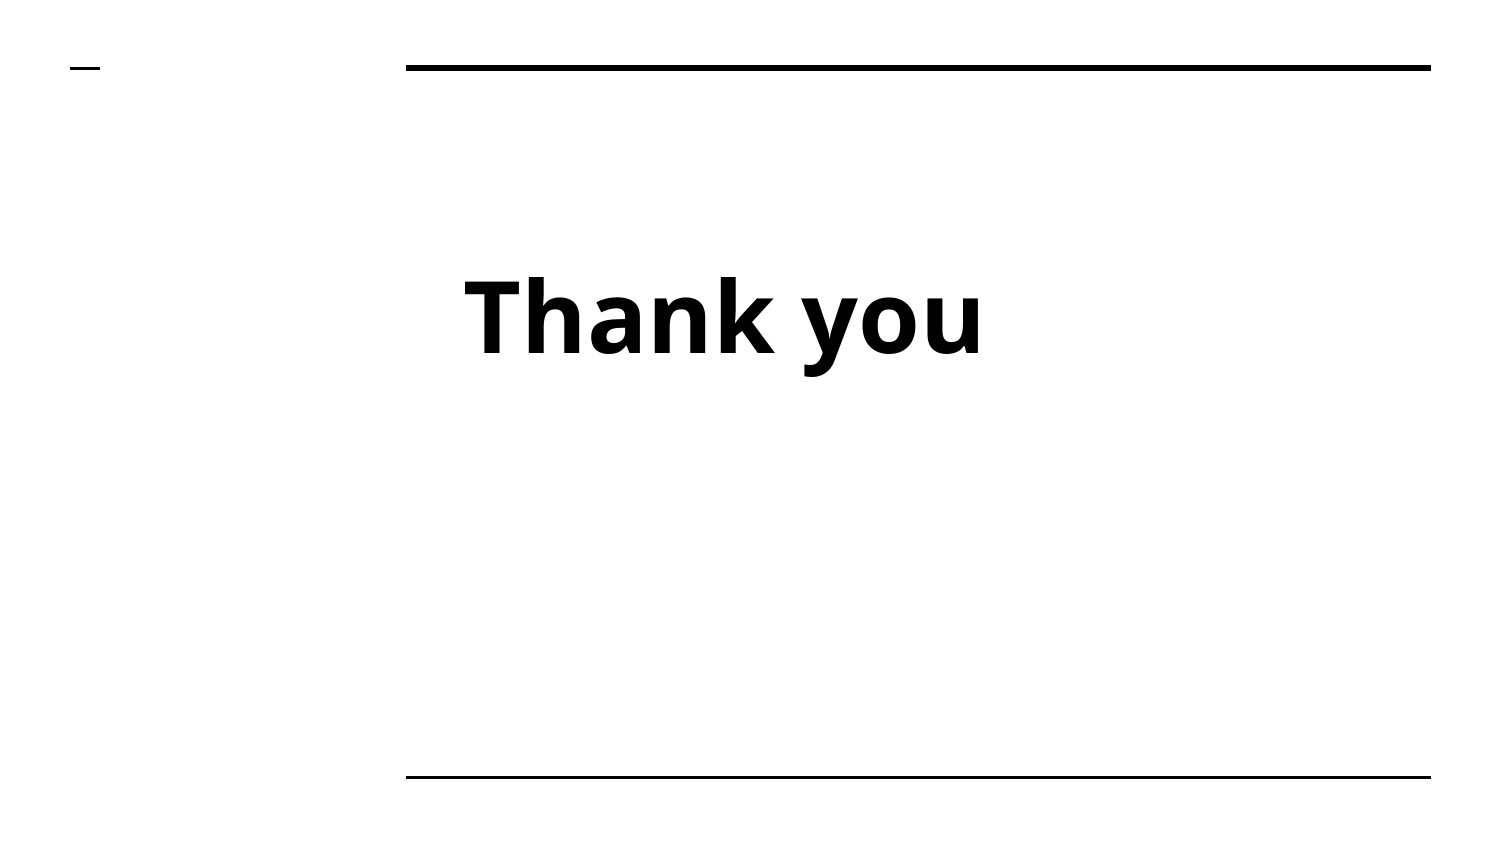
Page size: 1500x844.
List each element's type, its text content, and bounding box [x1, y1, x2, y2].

title Thank you [341, 238, 1109, 533]
